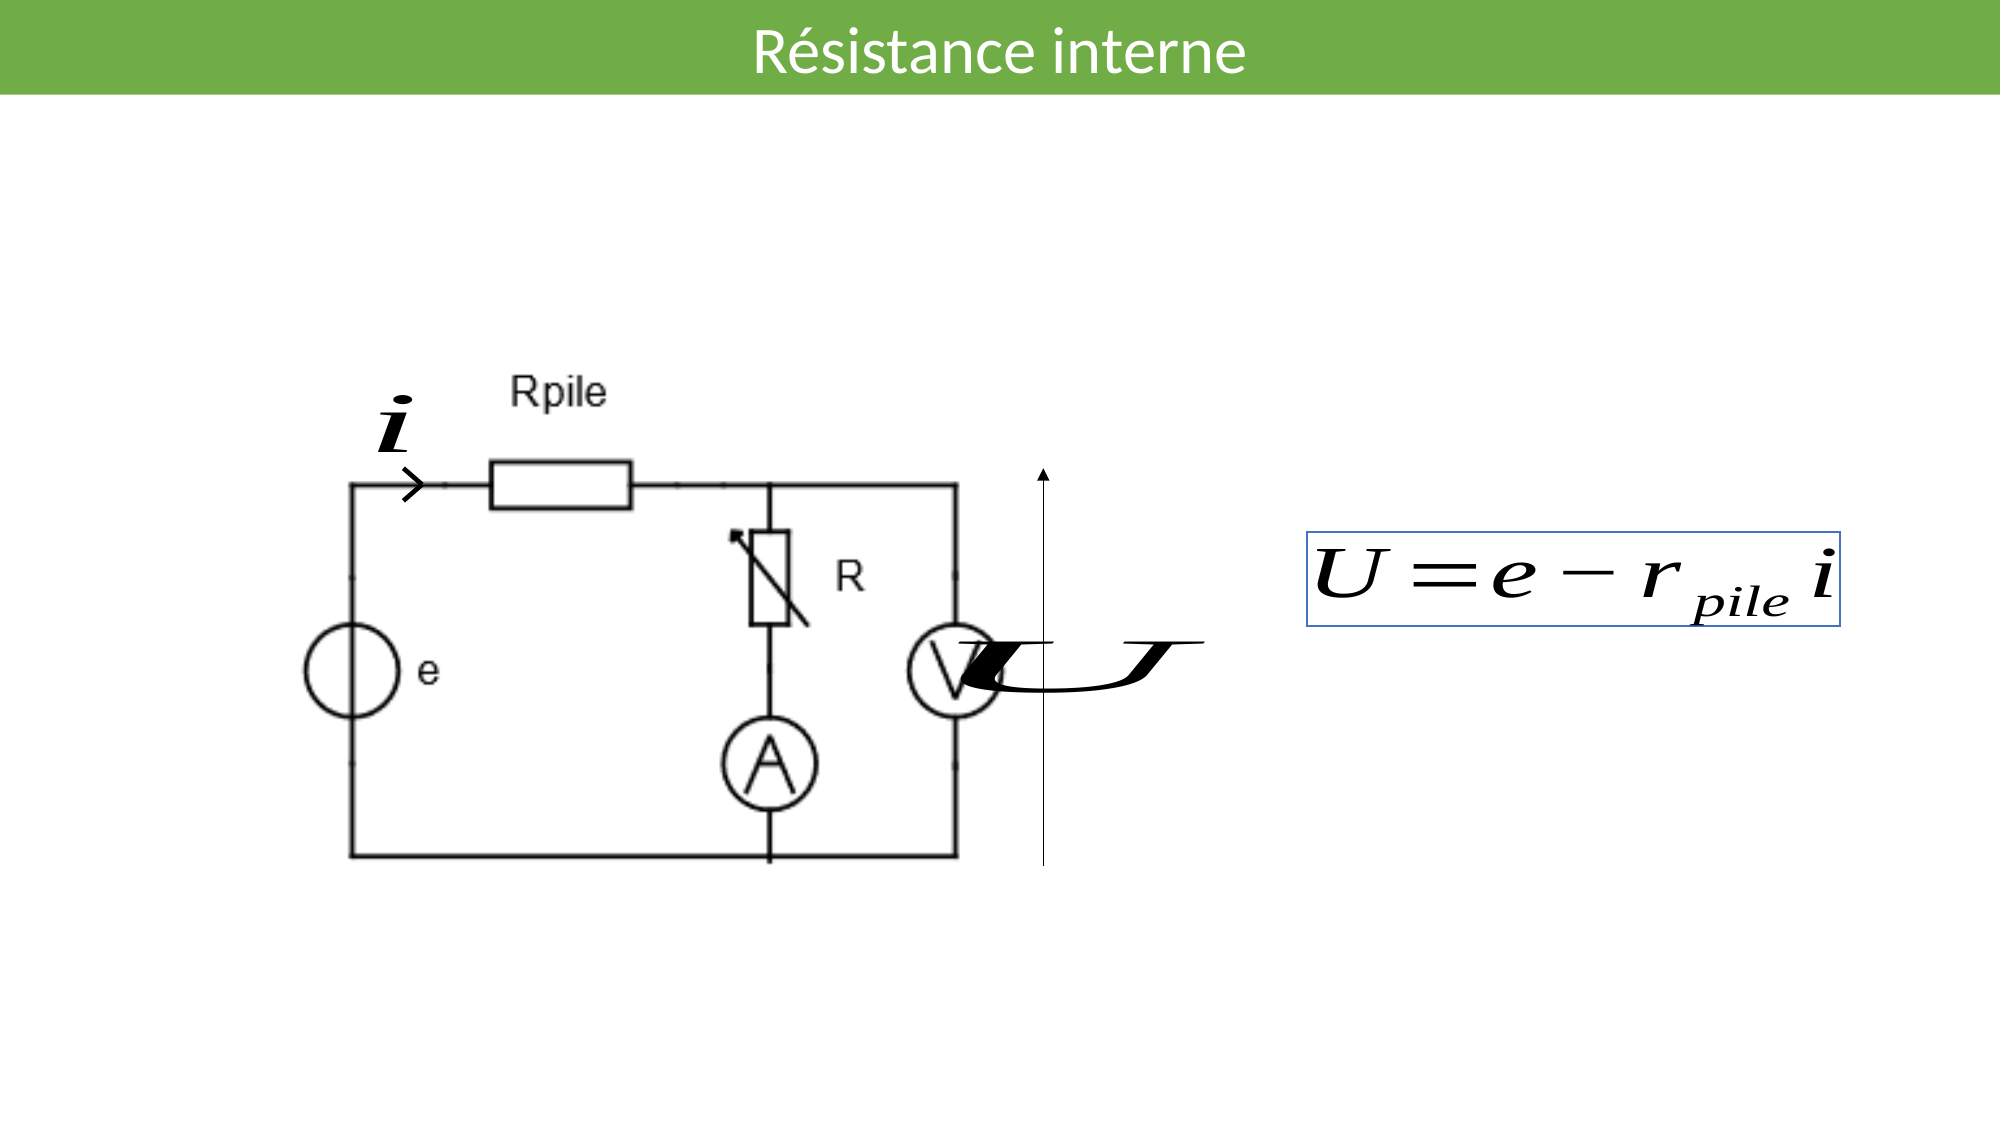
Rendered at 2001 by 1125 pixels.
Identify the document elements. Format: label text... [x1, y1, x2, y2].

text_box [403, 484, 423, 501]
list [253, 298, 1107, 953]
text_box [403, 468, 423, 484]
text_box Résistance interne [0, 0, 2000, 95]
